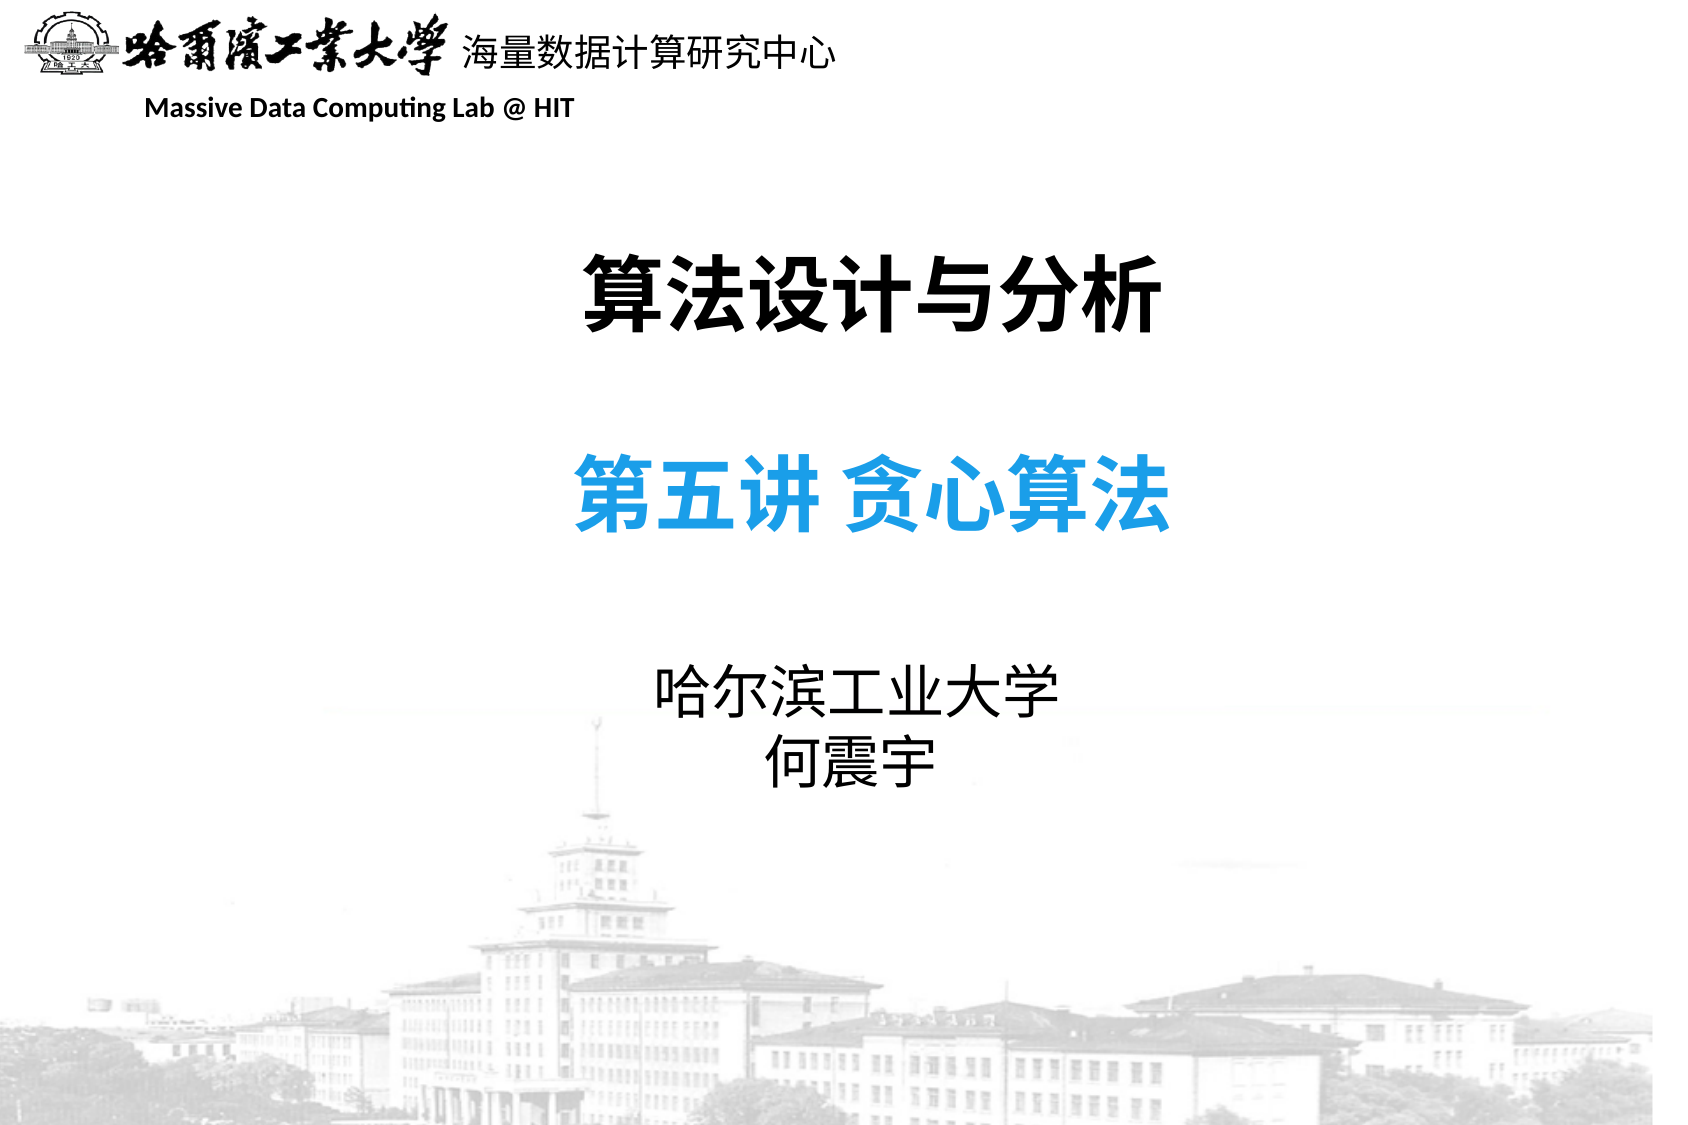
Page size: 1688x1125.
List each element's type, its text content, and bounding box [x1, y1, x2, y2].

picture [0, 529, 1688, 1125]
text_box 哈尔滨工业大学 何震宇 [273, 647, 1442, 873]
text_box 算法设计与分析 第五讲 贪心算法 [238, 235, 1507, 550]
picture [14, 7, 463, 79]
